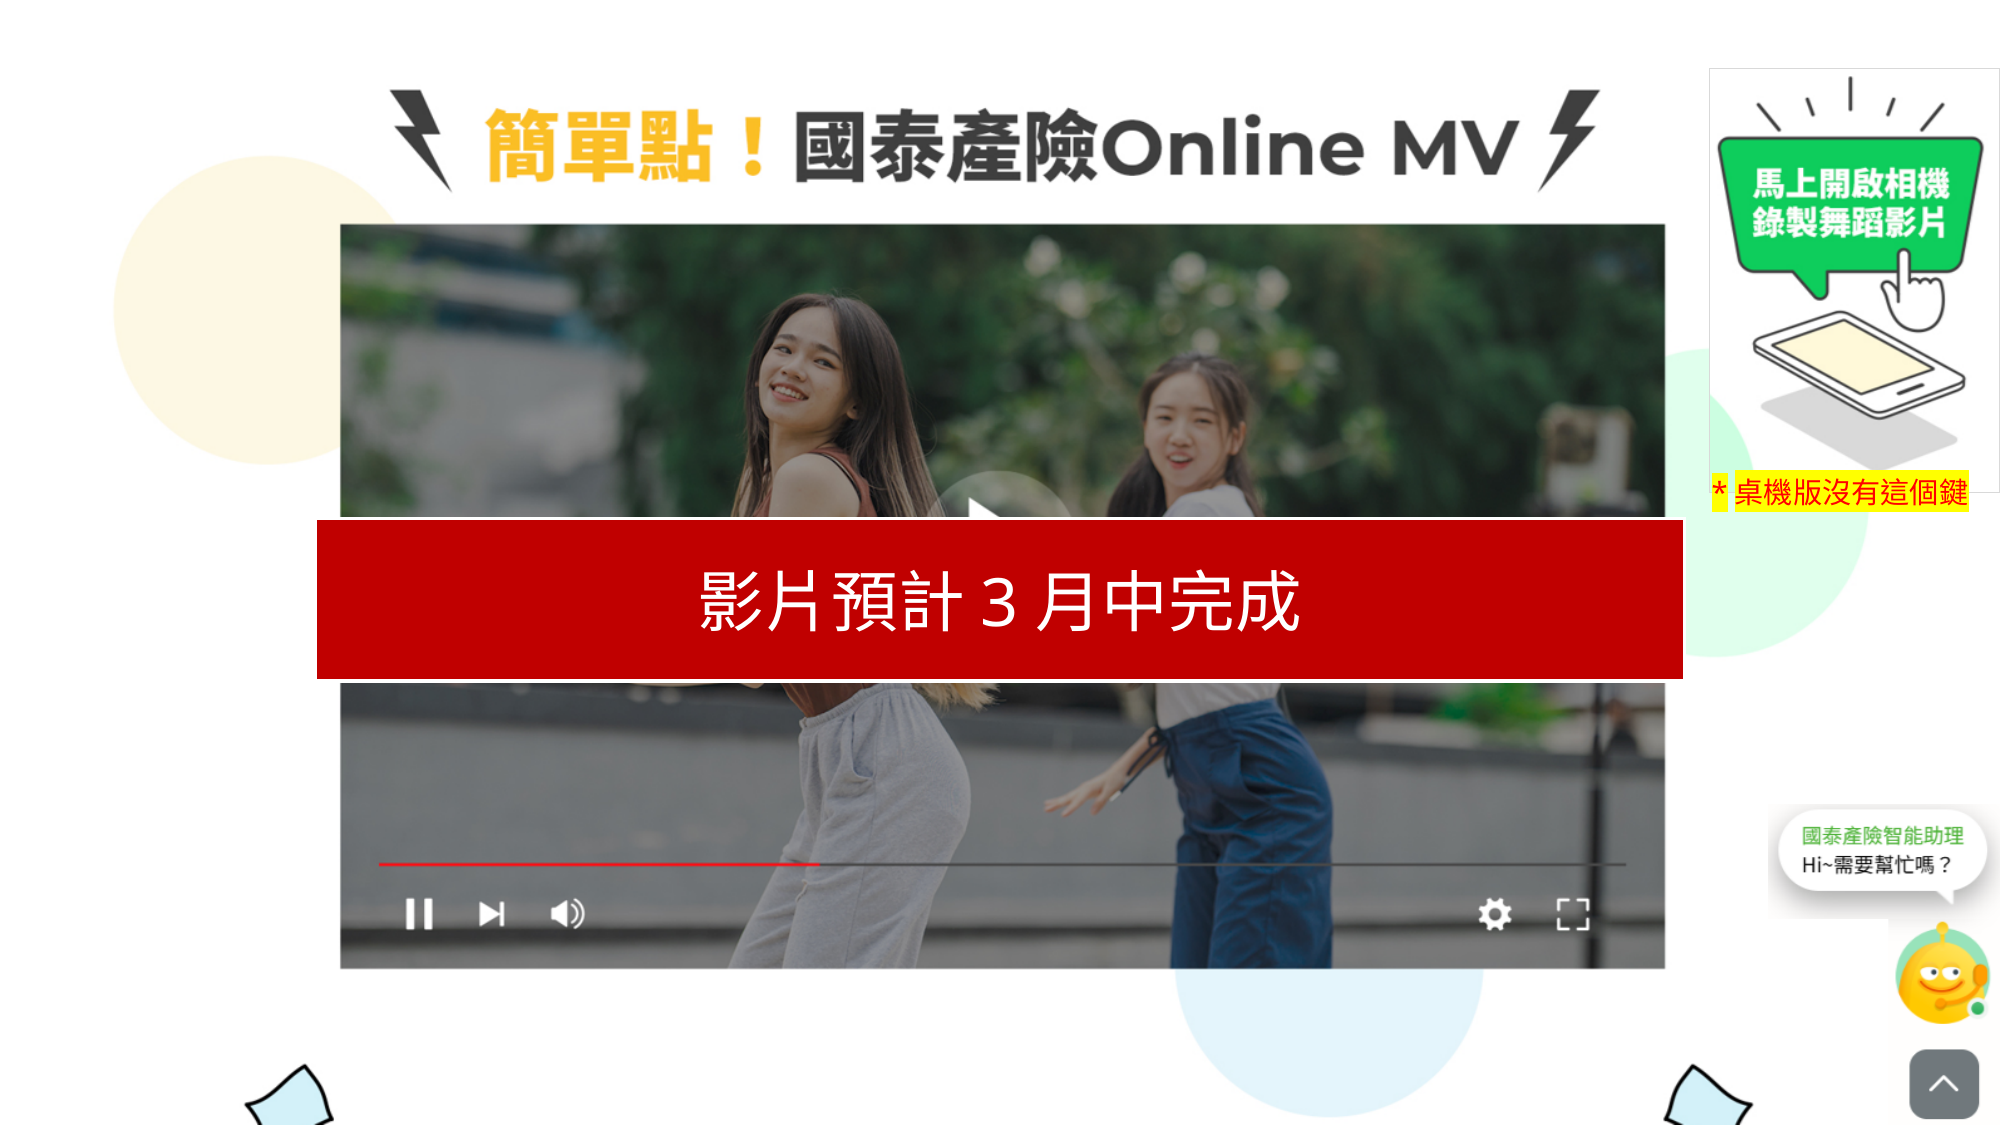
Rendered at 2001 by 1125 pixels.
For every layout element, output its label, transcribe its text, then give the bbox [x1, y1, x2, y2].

text_box *桌機版沒有這個鍵 [1923, 493, 1984, 517]
picture [77, 0, 2000, 1125]
